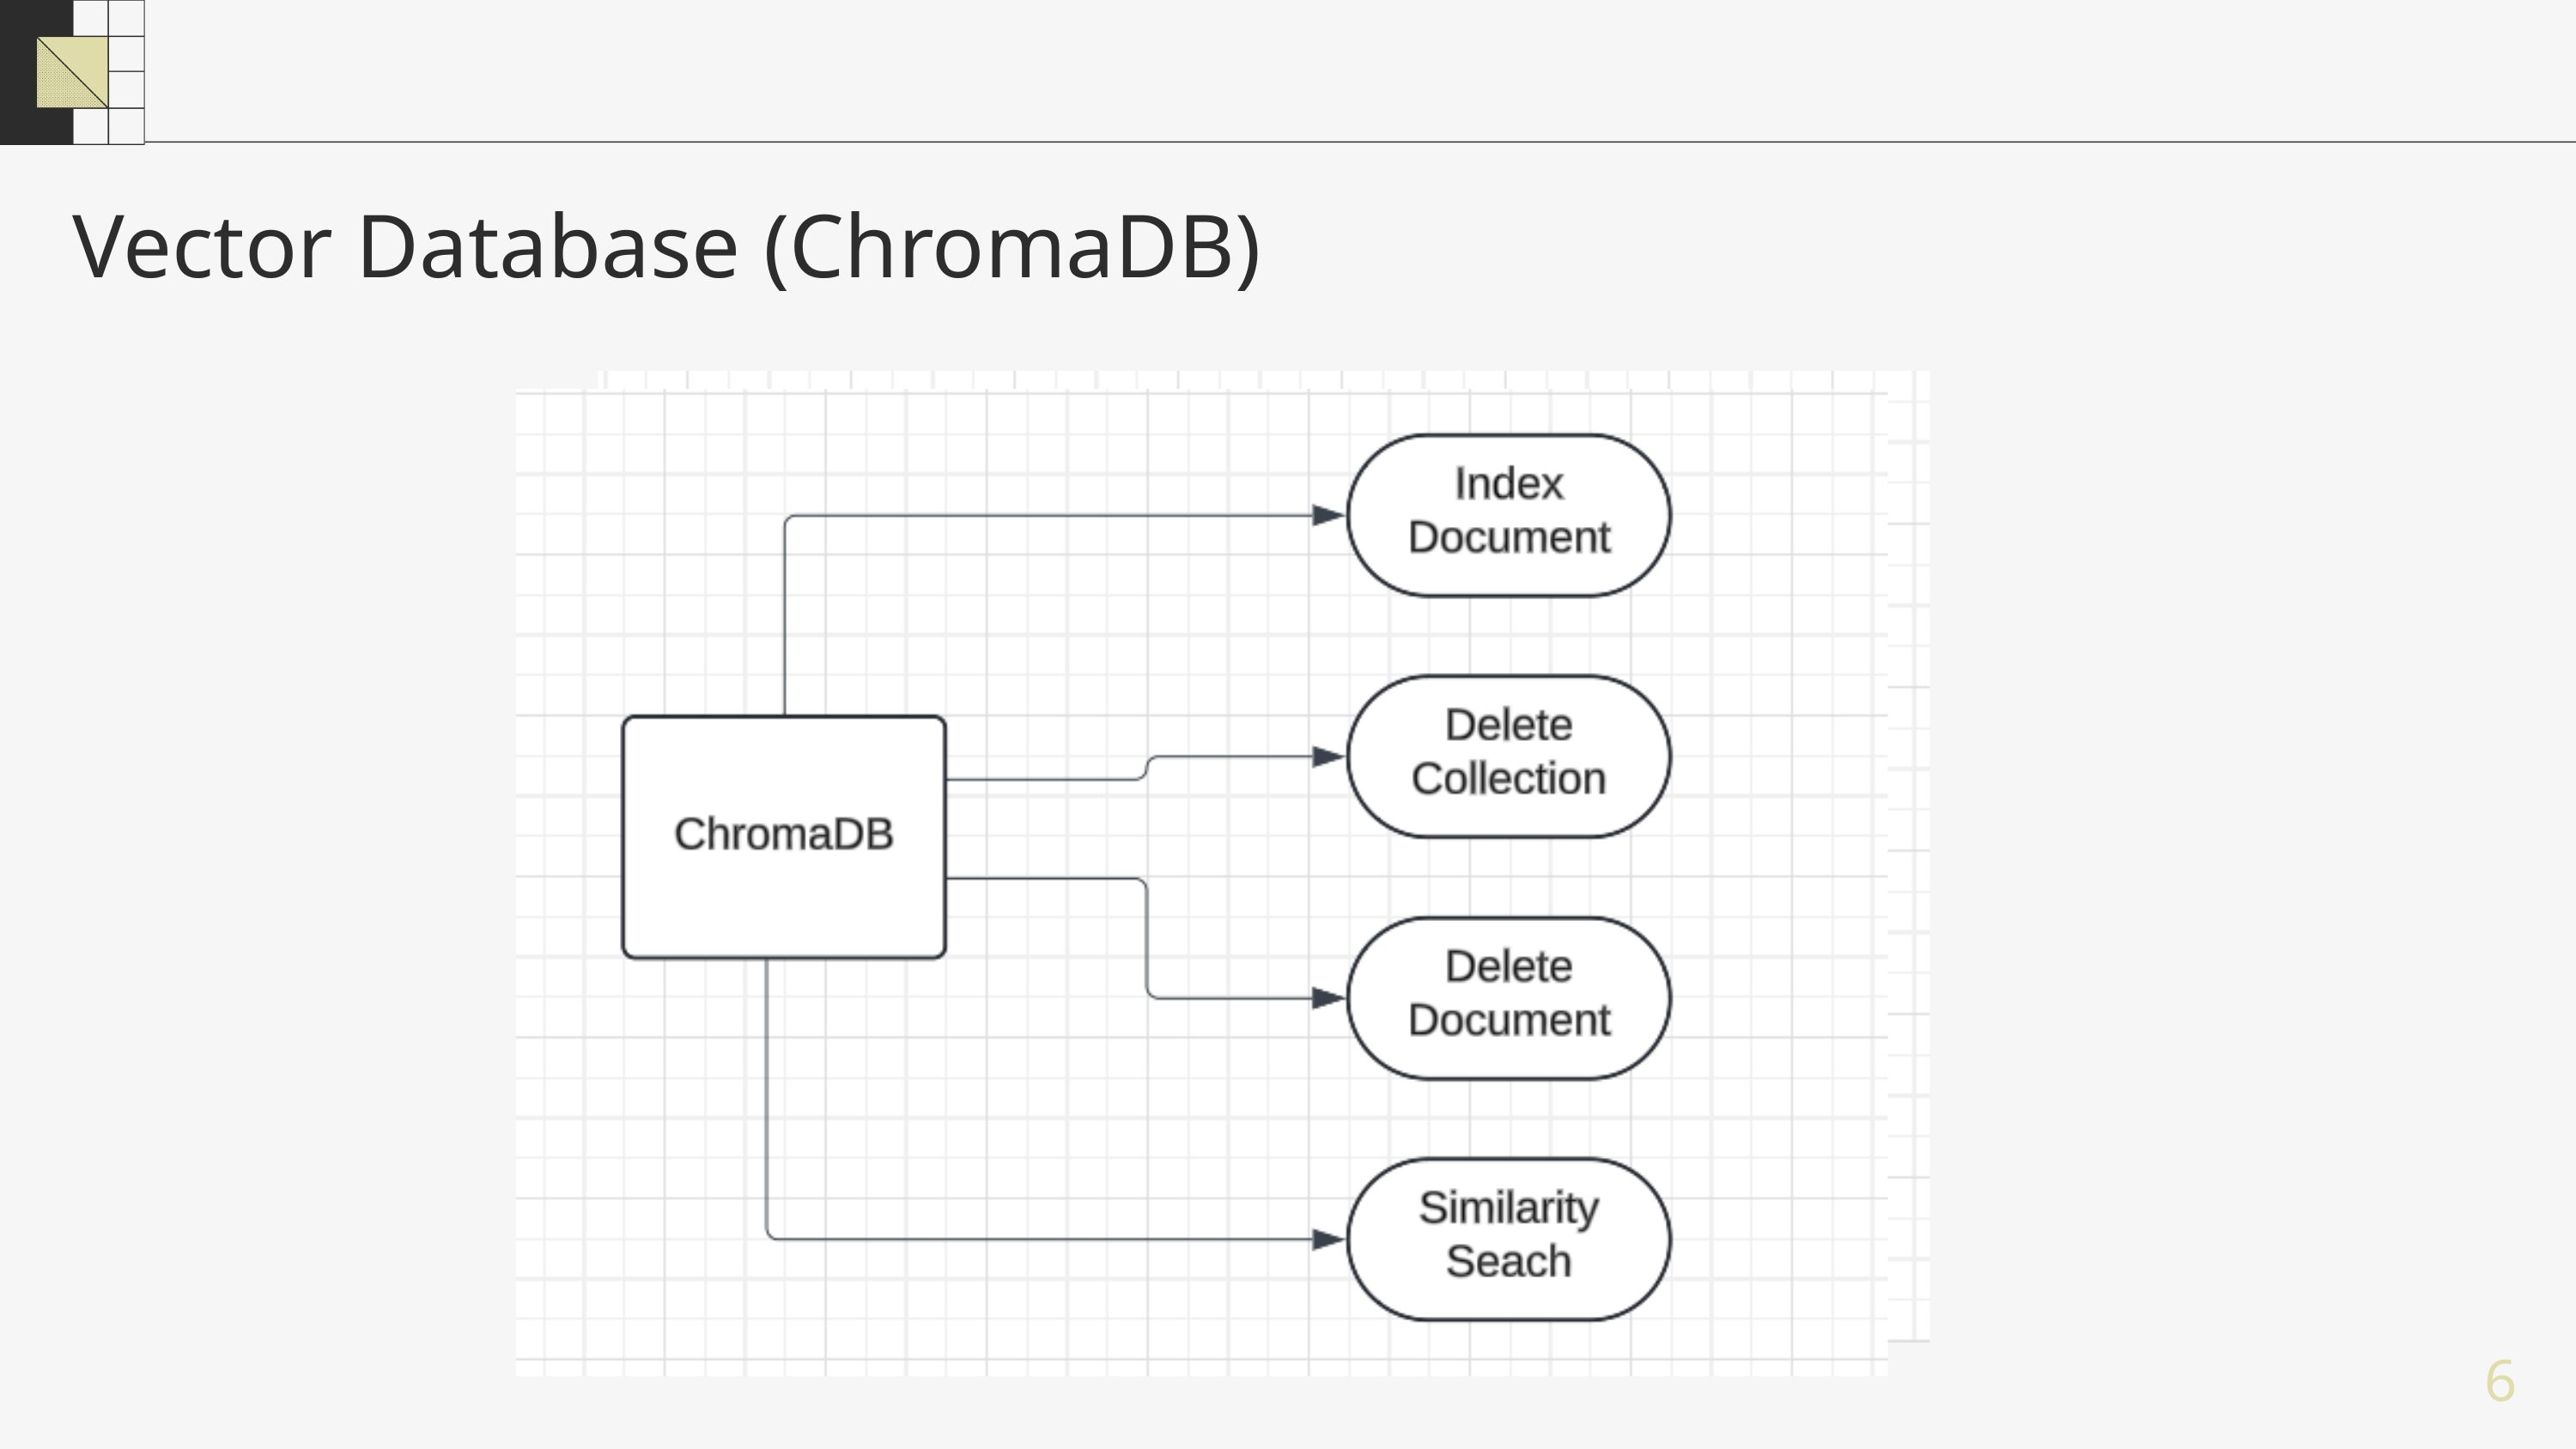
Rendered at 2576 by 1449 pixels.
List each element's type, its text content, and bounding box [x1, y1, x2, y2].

text_box [0, 0, 145, 145]
text_box 6 [2446, 1332, 2556, 1413]
text_box Vector Database (ChromaDB) [72, 173, 1705, 296]
text_box [598, 371, 1930, 1343]
text_box [516, 389, 1888, 1377]
